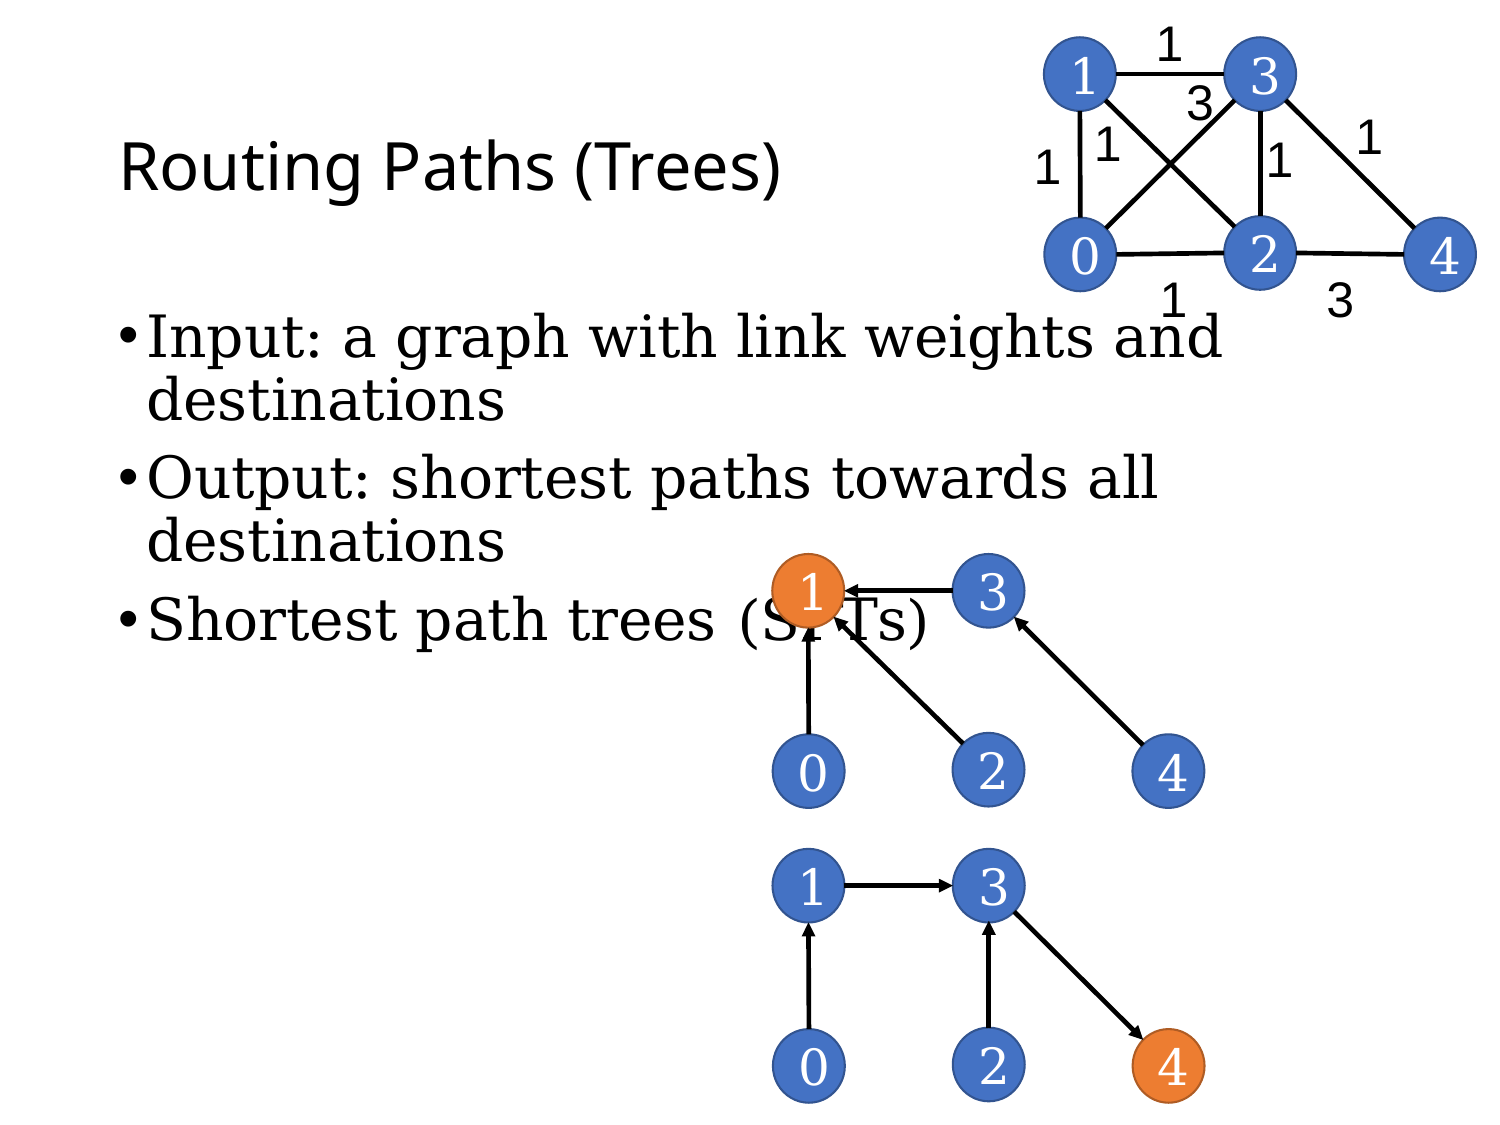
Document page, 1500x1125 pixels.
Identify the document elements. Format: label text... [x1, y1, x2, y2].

list Input: a graph with link weights and destinations Output: shortest paths towards all destinations Shortest path trees (SPTs) [103, 299, 1397, 1014]
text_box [772, 848, 1205, 1103]
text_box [772, 553, 1205, 808]
title Routing Paths (Trees) [103, 59, 1018, 278]
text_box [1018, 4, 1477, 336]
